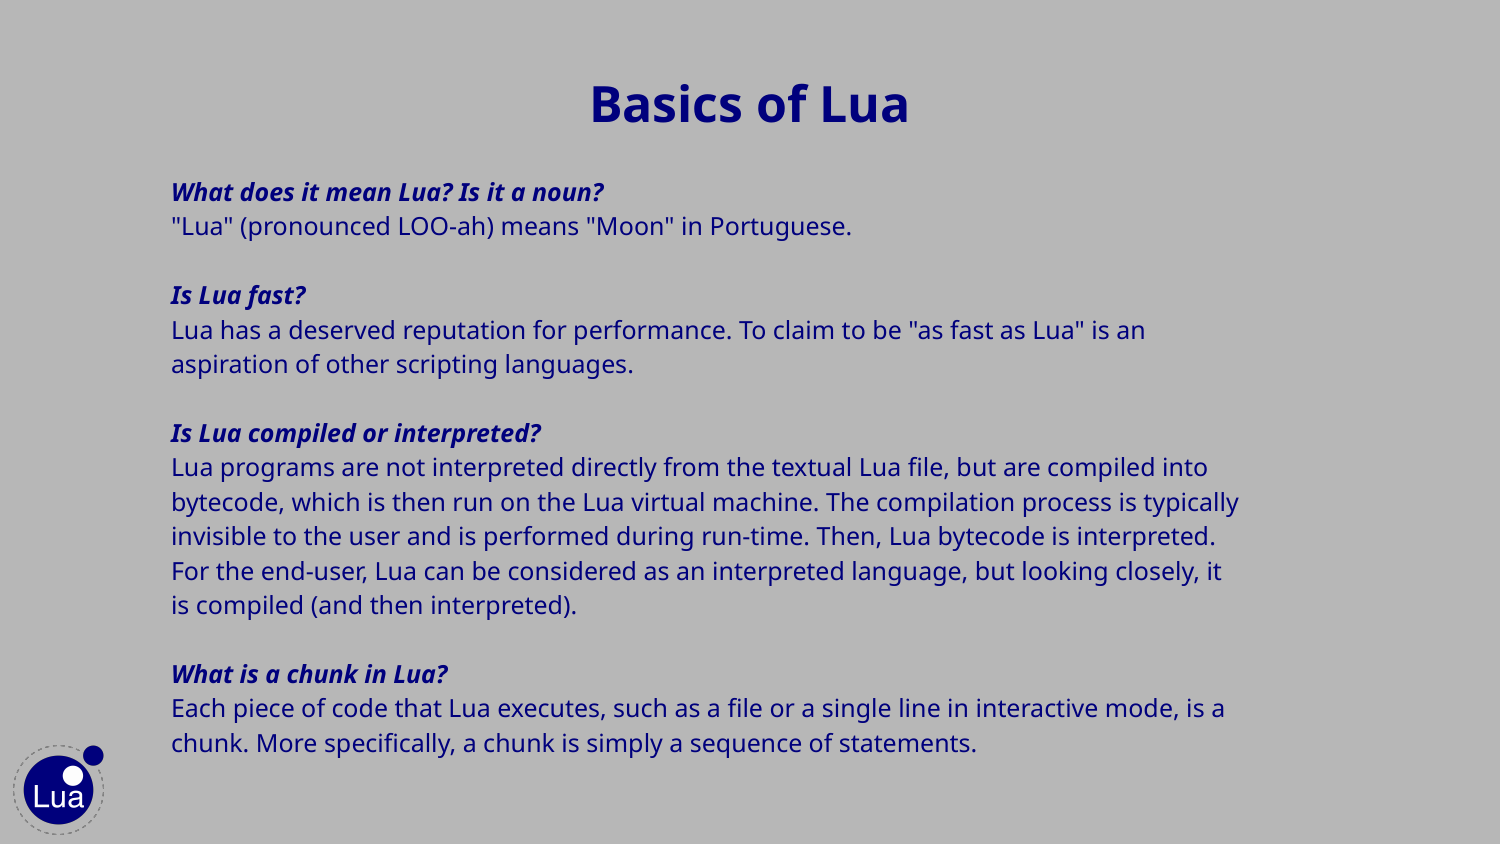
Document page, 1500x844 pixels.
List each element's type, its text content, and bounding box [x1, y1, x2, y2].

picture [13, 745, 104, 835]
list What does it mean Lua? Is it a noun? "Lua" (pronounced LOO-ah) means "Moon" in Portuguese. Is Lua fast? Lua has a deserved reputation for performance. To claim to be "as fast as Lua" is an aspiration of other scripting languages. Is Lua compiled or interpreted? Lua programs are not interpreted directly from the textual Lua file, but are compiled into bytecode, which is then run on the Lua virtual machine. The compilation process is typically invisible to the user and is performed during run-time. Then, Lua bytecode is interpreted. For the end-user, Lua can be considered as an interpreted language, but looking closely, it is compiled (and then interpreted). What is a chunk in Lua? Each piece of code that Lua executes, such as a file or a single line in interactive mode, is a chunk. More specifically, a chunk is simply a sequence of statements. [126, 157, 1262, 733]
title Basics of Lua [322, 57, 1178, 214]
